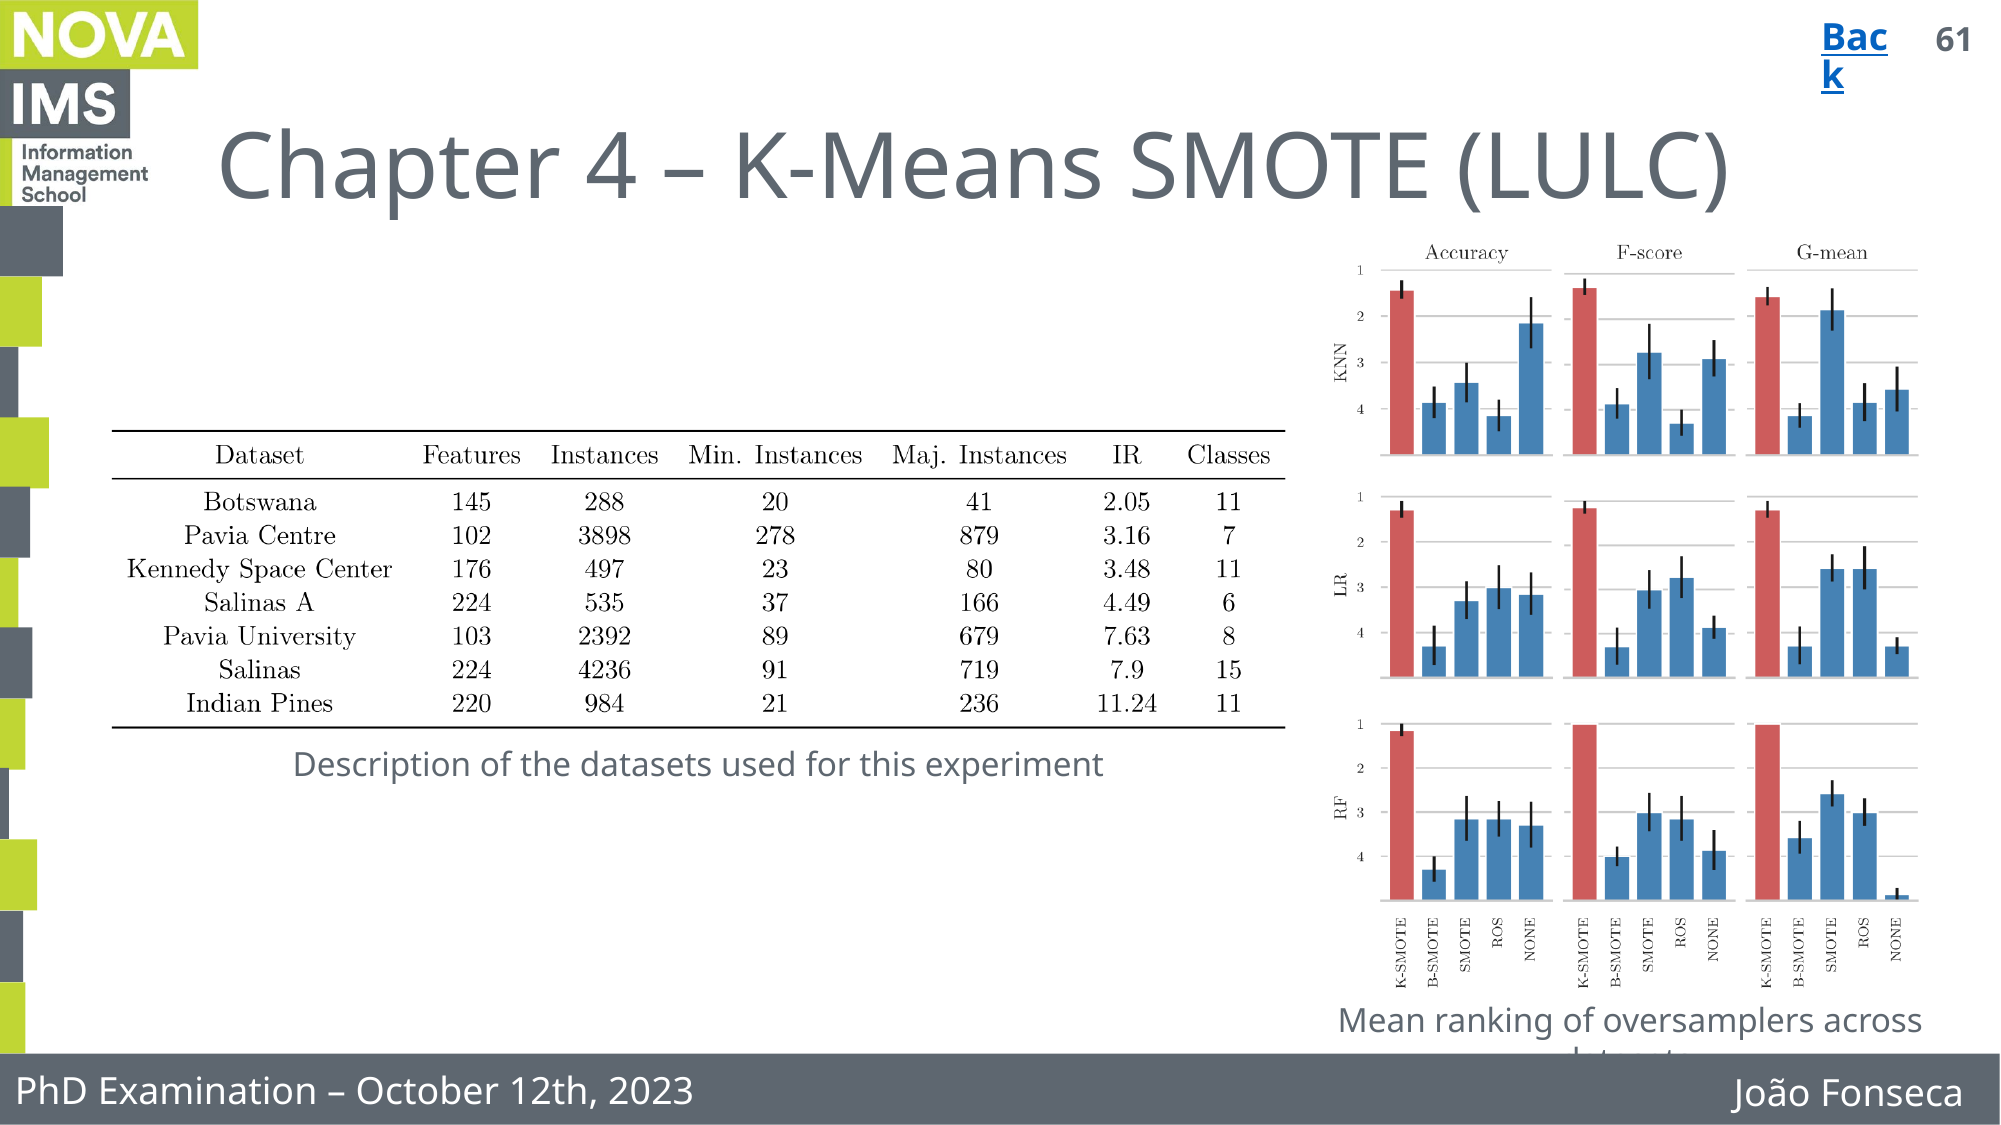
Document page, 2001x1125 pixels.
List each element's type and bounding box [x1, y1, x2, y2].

picture [109, 427, 1290, 731]
text_box [0, 0, 2000, 1125]
picture [1331, 239, 1922, 994]
